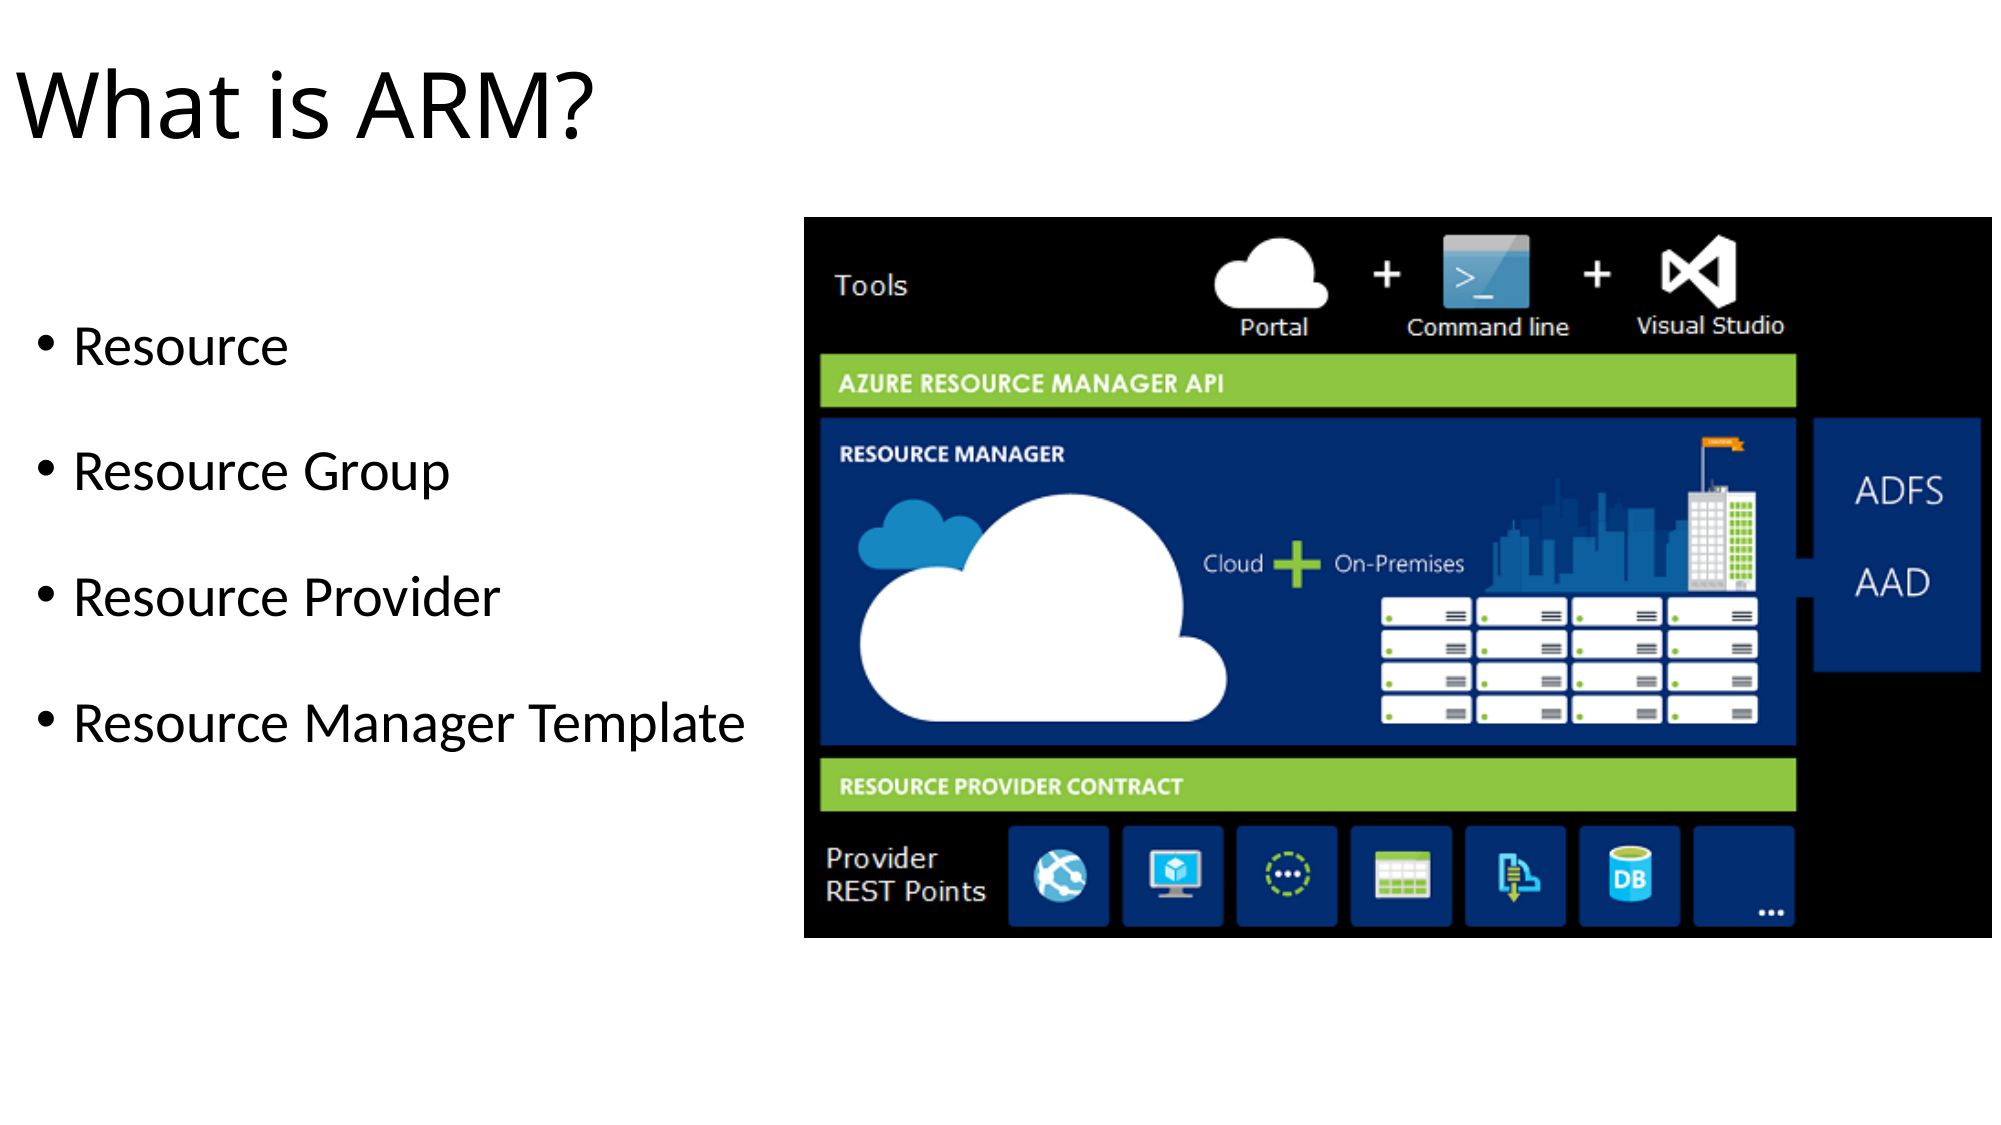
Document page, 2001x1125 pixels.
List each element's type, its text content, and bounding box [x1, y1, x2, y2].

picture [804, 217, 1992, 938]
title What is ARM? [0, 0, 1725, 218]
list Resource Resource Group Resource Provider Resource Manager Template [20, 264, 773, 982]
